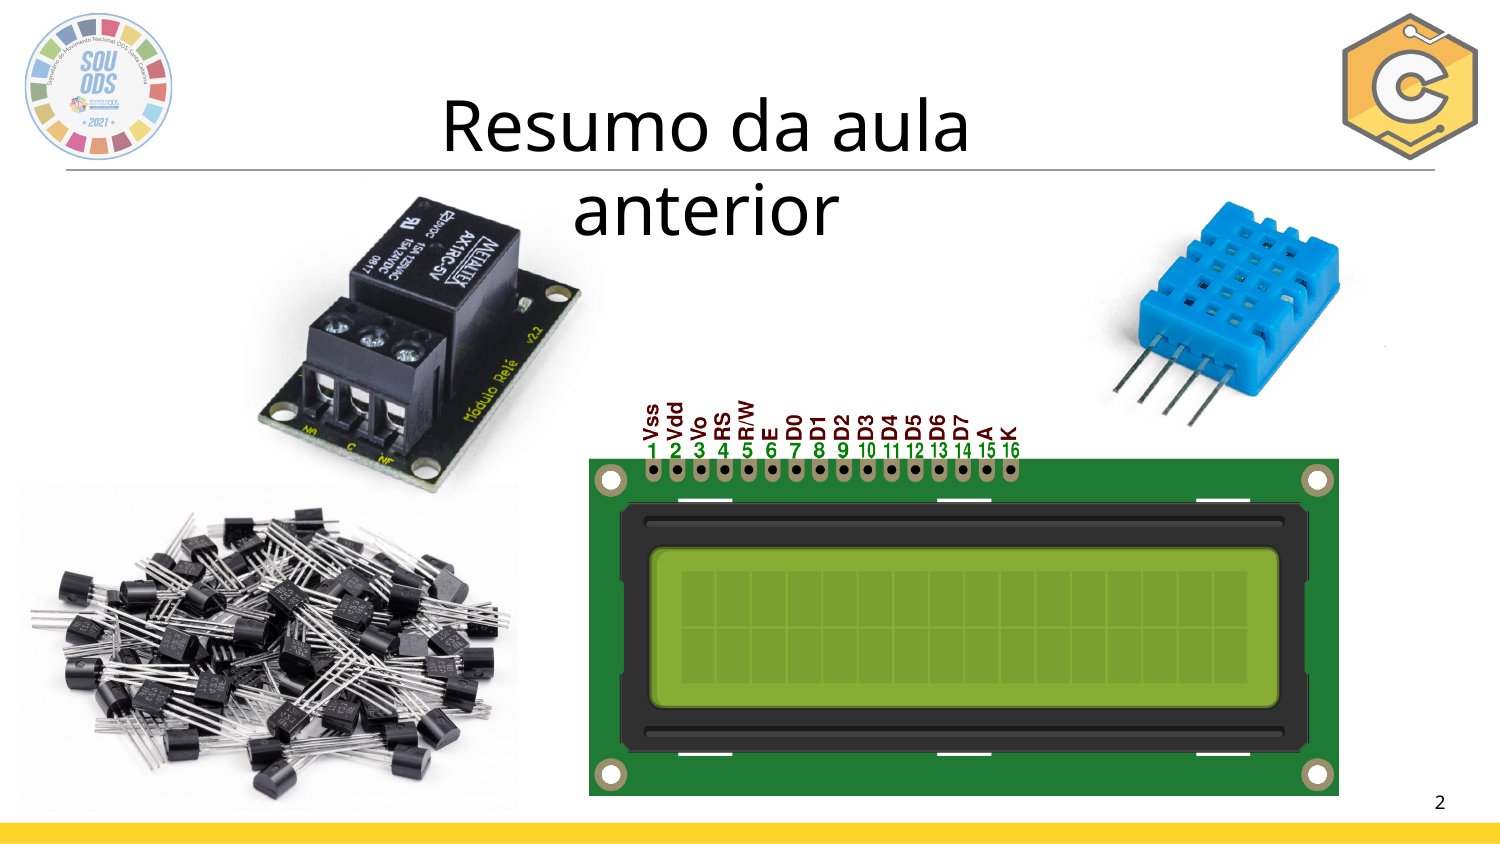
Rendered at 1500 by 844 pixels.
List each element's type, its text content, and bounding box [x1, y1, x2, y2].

picture [19, 124, 1416, 812]
text_box [0, 822, 1500, 844]
slide_number ‹#› [1415, 795, 1451, 822]
text_box Resumo da aula anterior [296, 65, 1118, 138]
